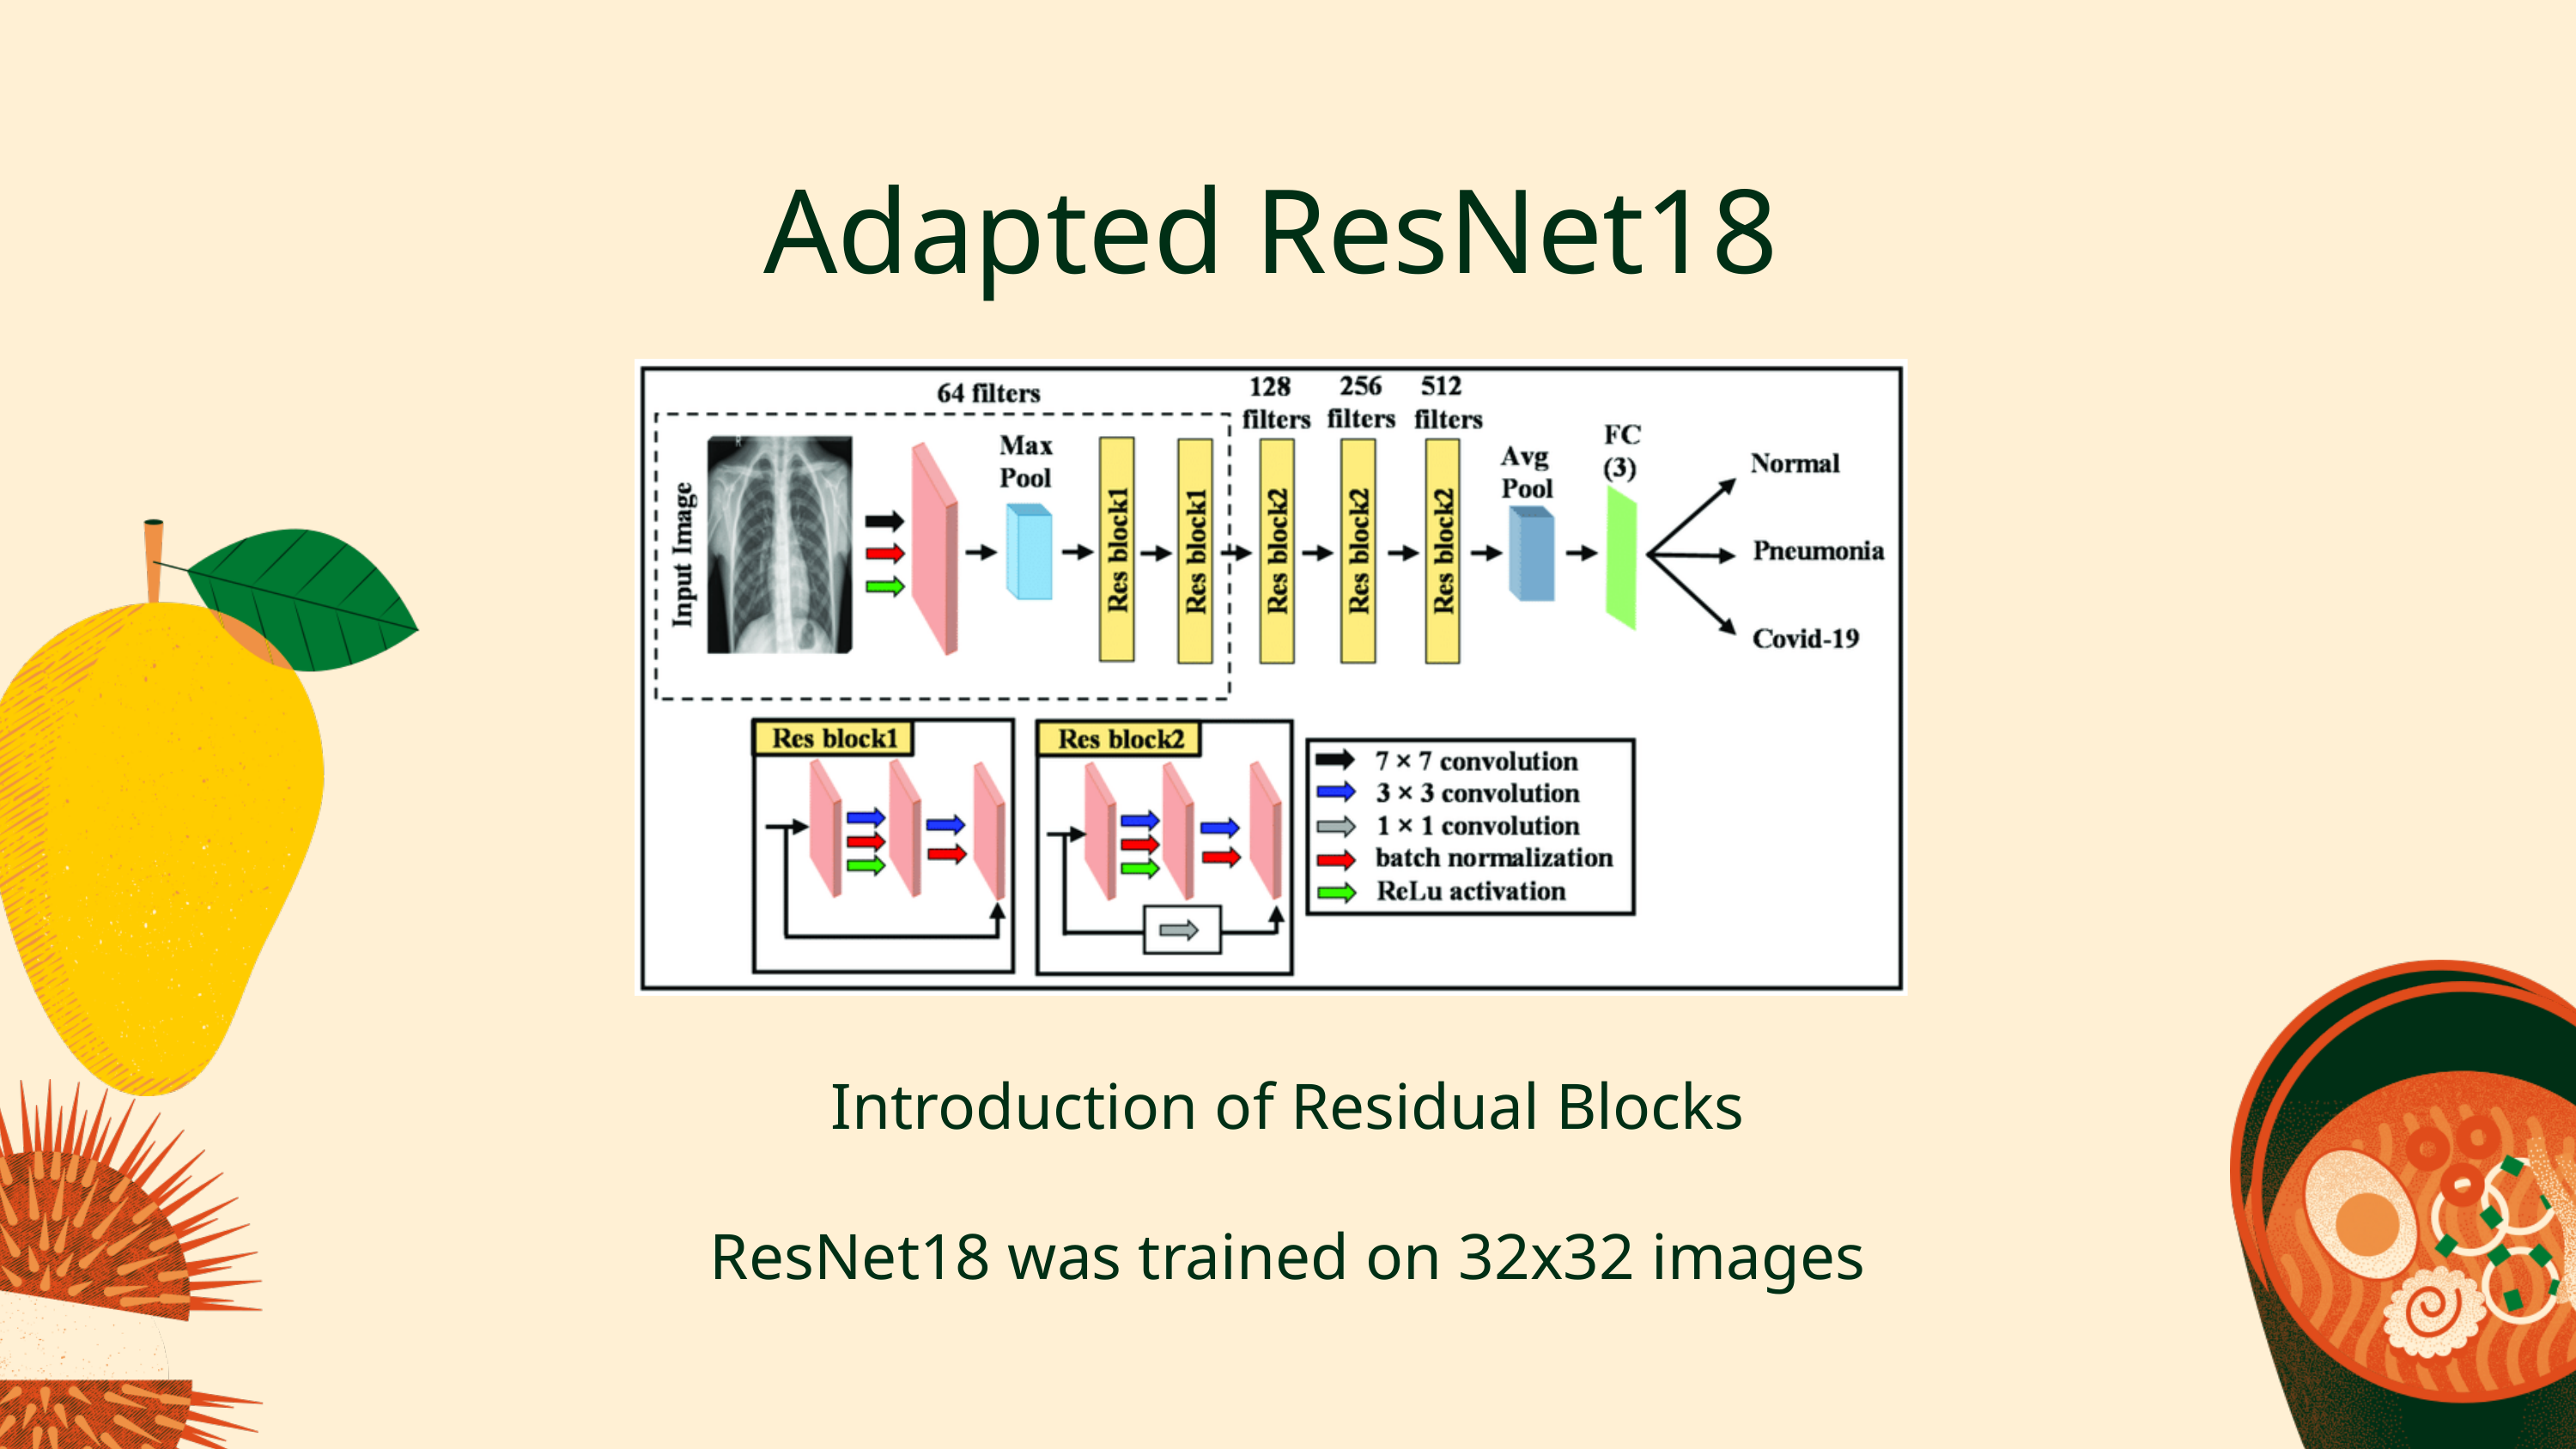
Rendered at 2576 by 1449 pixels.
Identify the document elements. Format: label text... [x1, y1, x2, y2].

text_box [0, 1079, 264, 1449]
text_box [2230, 960, 2576, 1449]
text_box [635, 359, 1908, 996]
text_box [0, 516, 420, 1096]
text_box Introduction of Residual Blocks ResNet18 was trained on 32x32 images [345, 1066, 2231, 1293]
text_box Adapted ResNet18 [714, 156, 1827, 297]
text_box [2251, 981, 2576, 1449]
